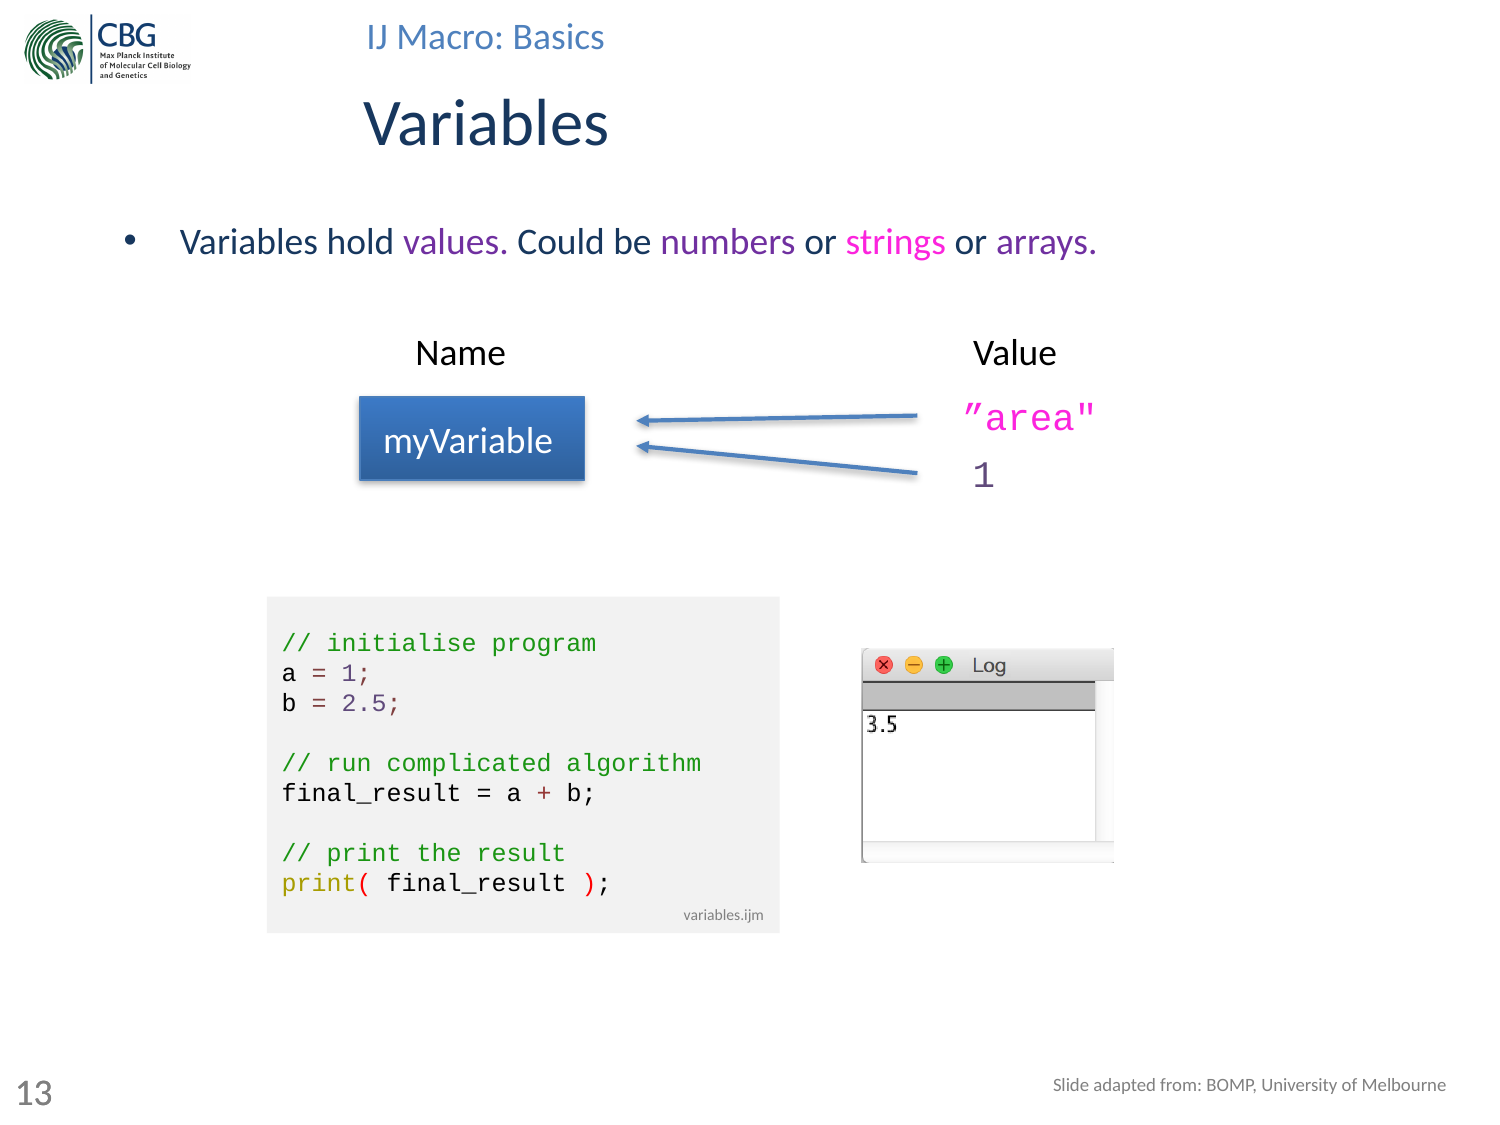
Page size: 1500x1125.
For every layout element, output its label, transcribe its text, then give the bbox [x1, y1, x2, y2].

title Variables [348, 65, 1425, 173]
picture [24, 14, 191, 84]
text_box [635, 415, 918, 421]
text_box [266, 596, 780, 938]
picture [861, 648, 1114, 864]
list Variables hold values. Could be numbers or strings or arrays. [108, 209, 1469, 286]
text_box Slide adapted from: BOMP, University of Melbourne [1038, 1065, 1466, 1103]
text_box myVariable [359, 396, 585, 481]
text_box Value [958, 320, 1073, 381]
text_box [635, 445, 918, 474]
text_box ”area" [947, 385, 1113, 446]
text_box 1 [957, 442, 1011, 503]
text_box Name [400, 320, 522, 381]
